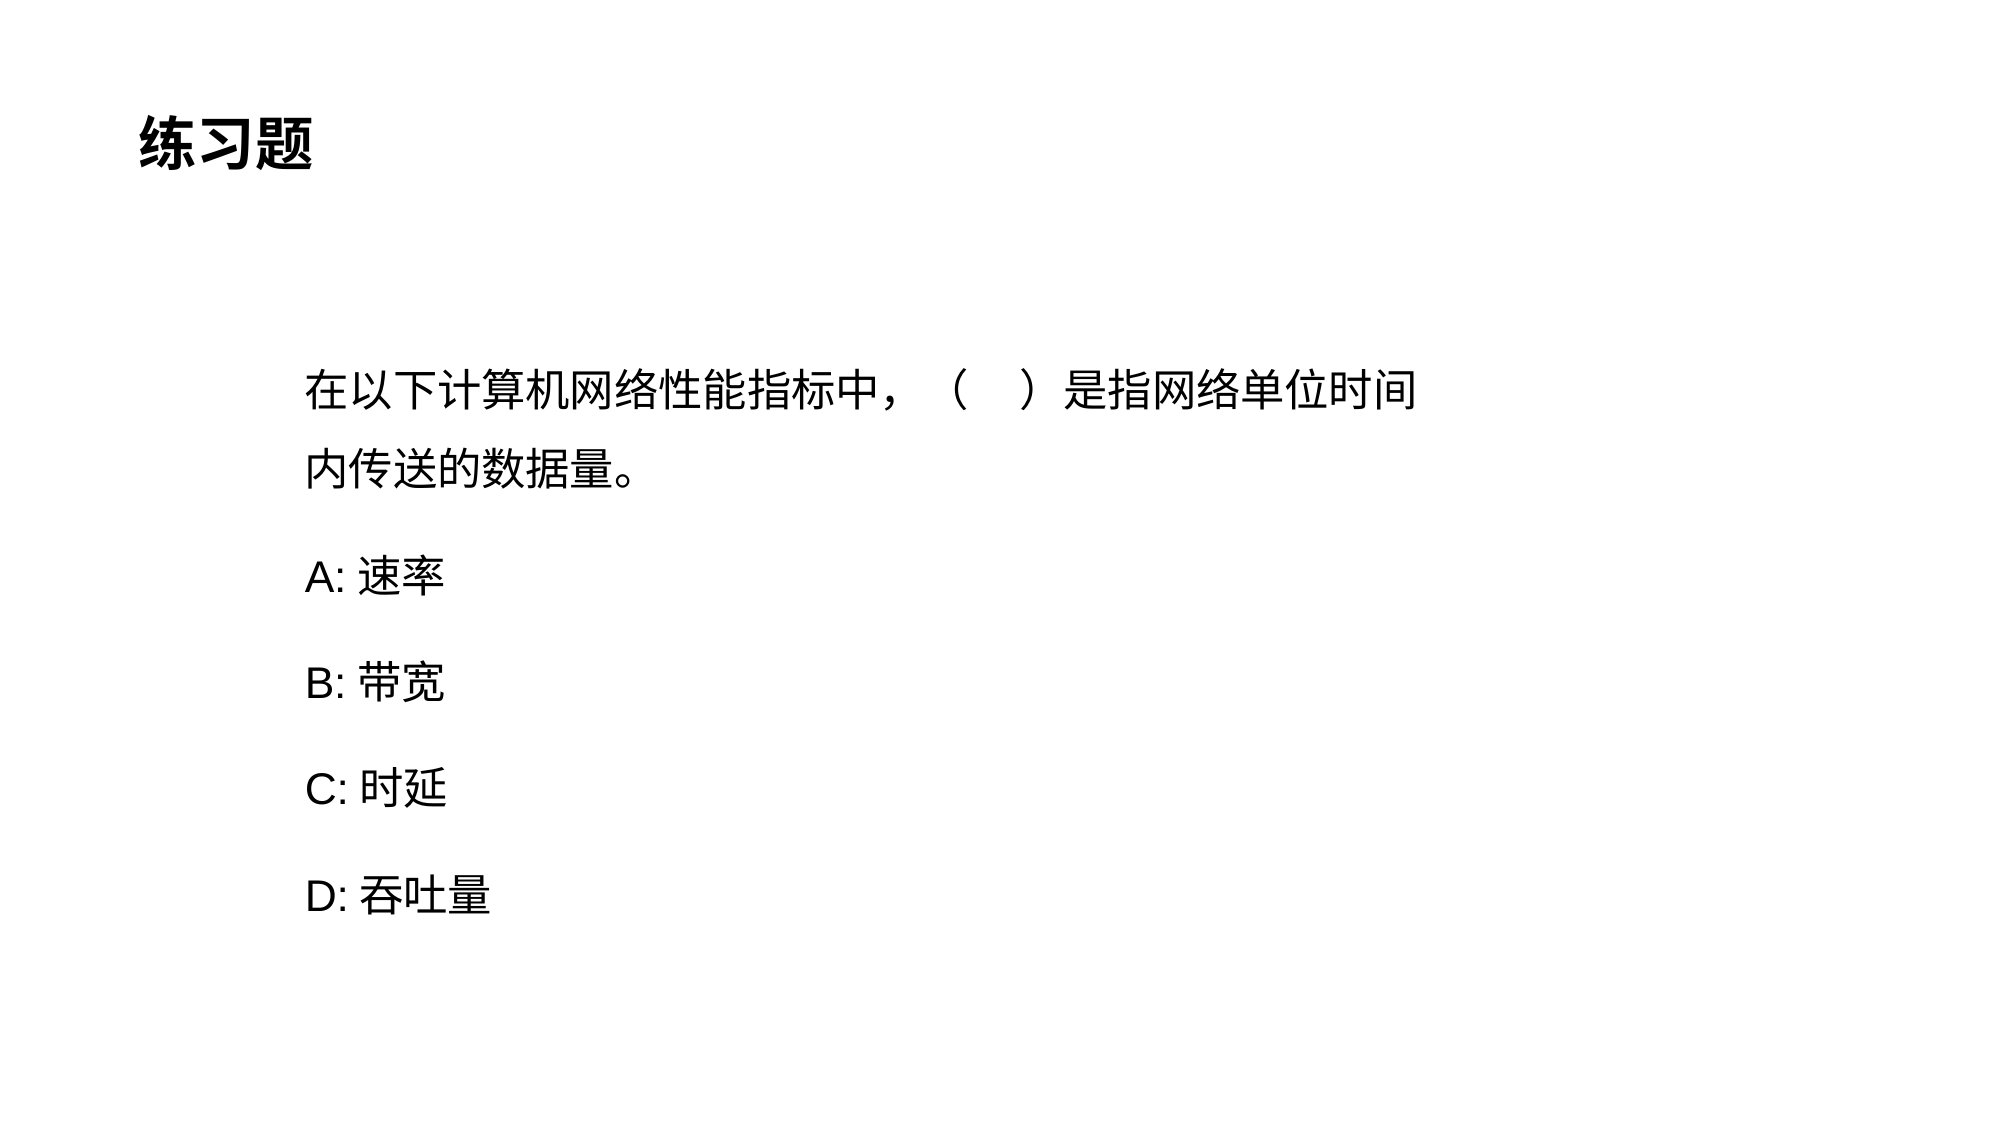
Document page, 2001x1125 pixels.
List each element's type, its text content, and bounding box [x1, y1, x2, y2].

text_box 练习题 [120, 97, 1568, 187]
text_box 在以下计算机网络性能指标中，（A）是指网络单位时间内传送的数据量。 A:速率 B:带宽 C:时延 D:吞吐量 [290, 327, 1463, 928]
